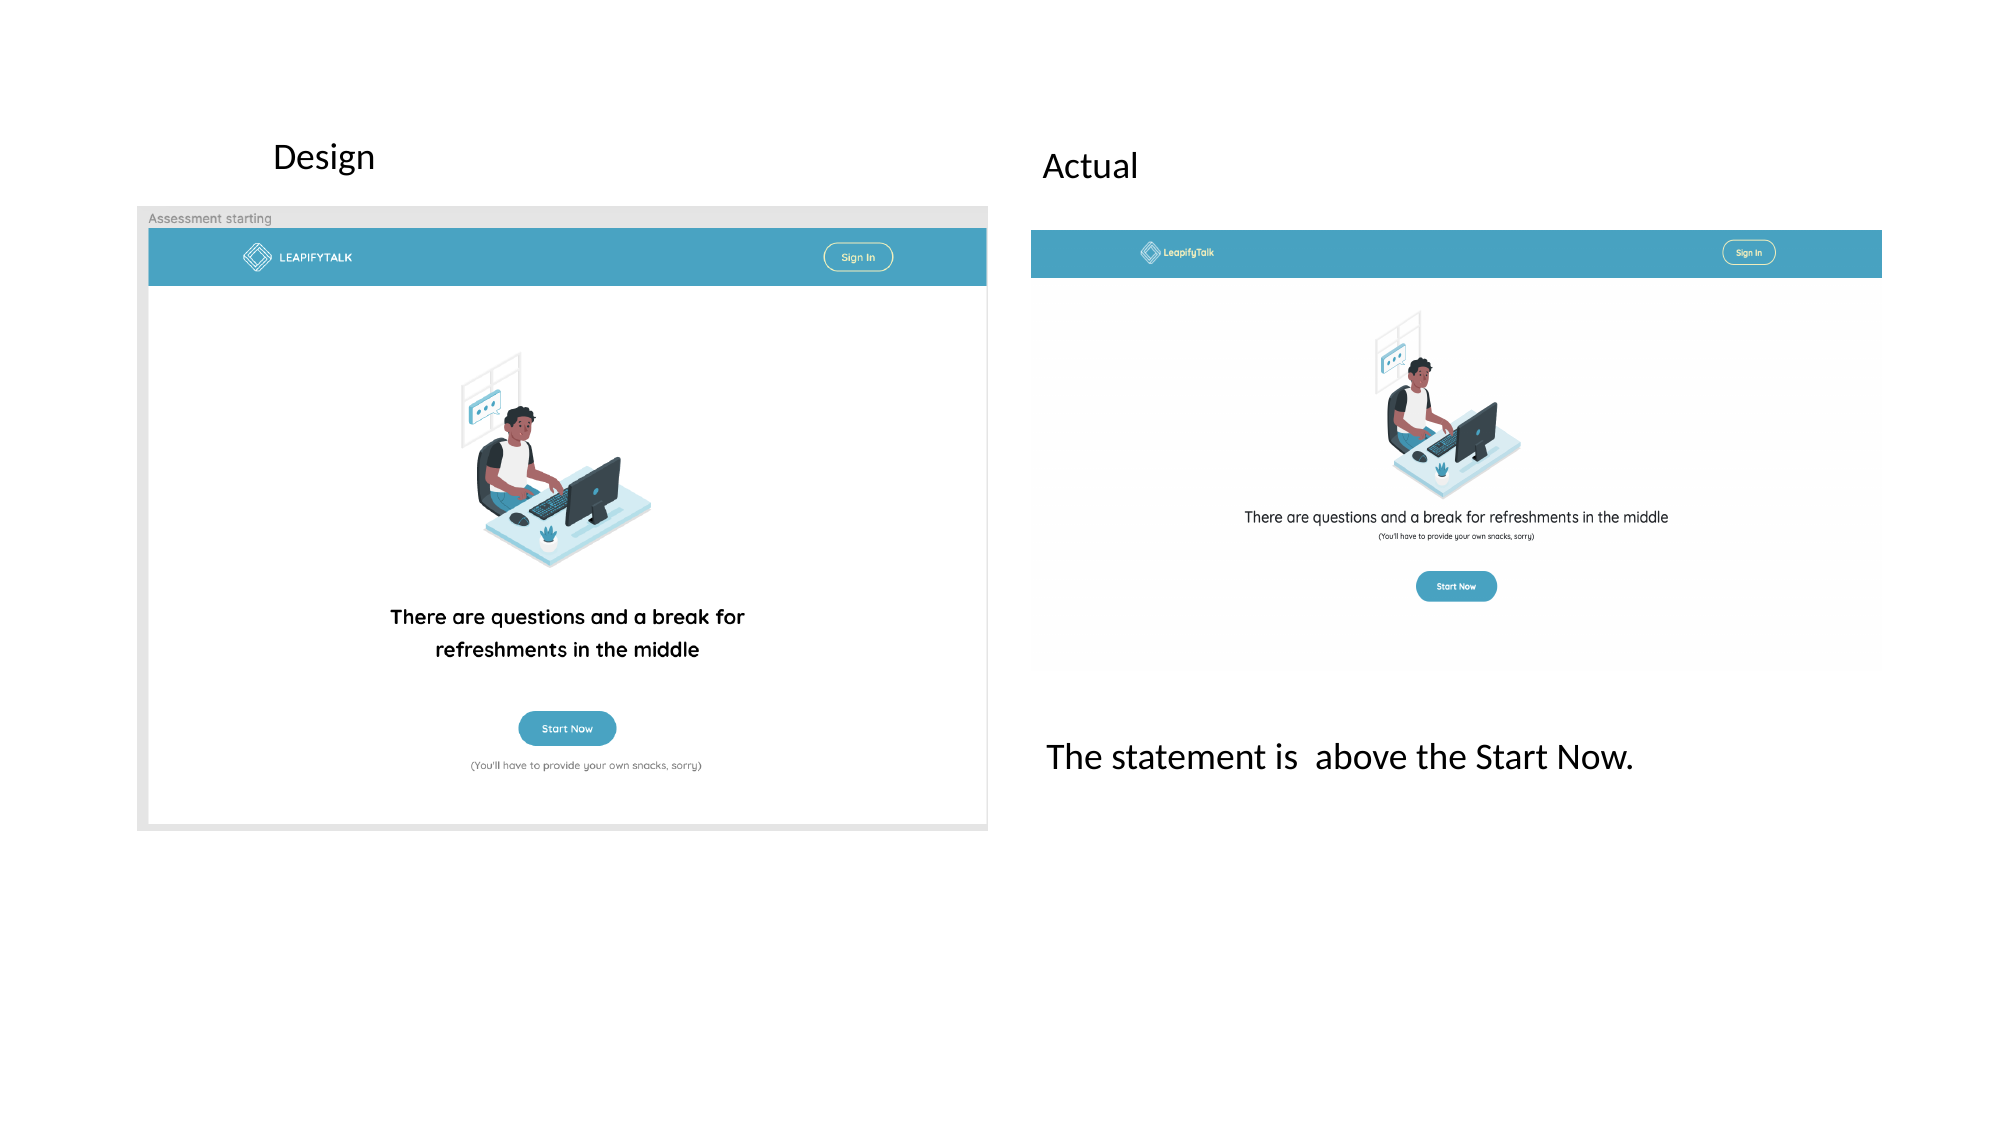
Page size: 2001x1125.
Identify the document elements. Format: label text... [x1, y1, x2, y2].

text_box Actual [1027, 133, 2000, 194]
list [137, 206, 988, 831]
text_box The statement is above the Start Now. [1031, 724, 1863, 785]
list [1031, 230, 1882, 671]
text_box Design [258, 124, 391, 185]
